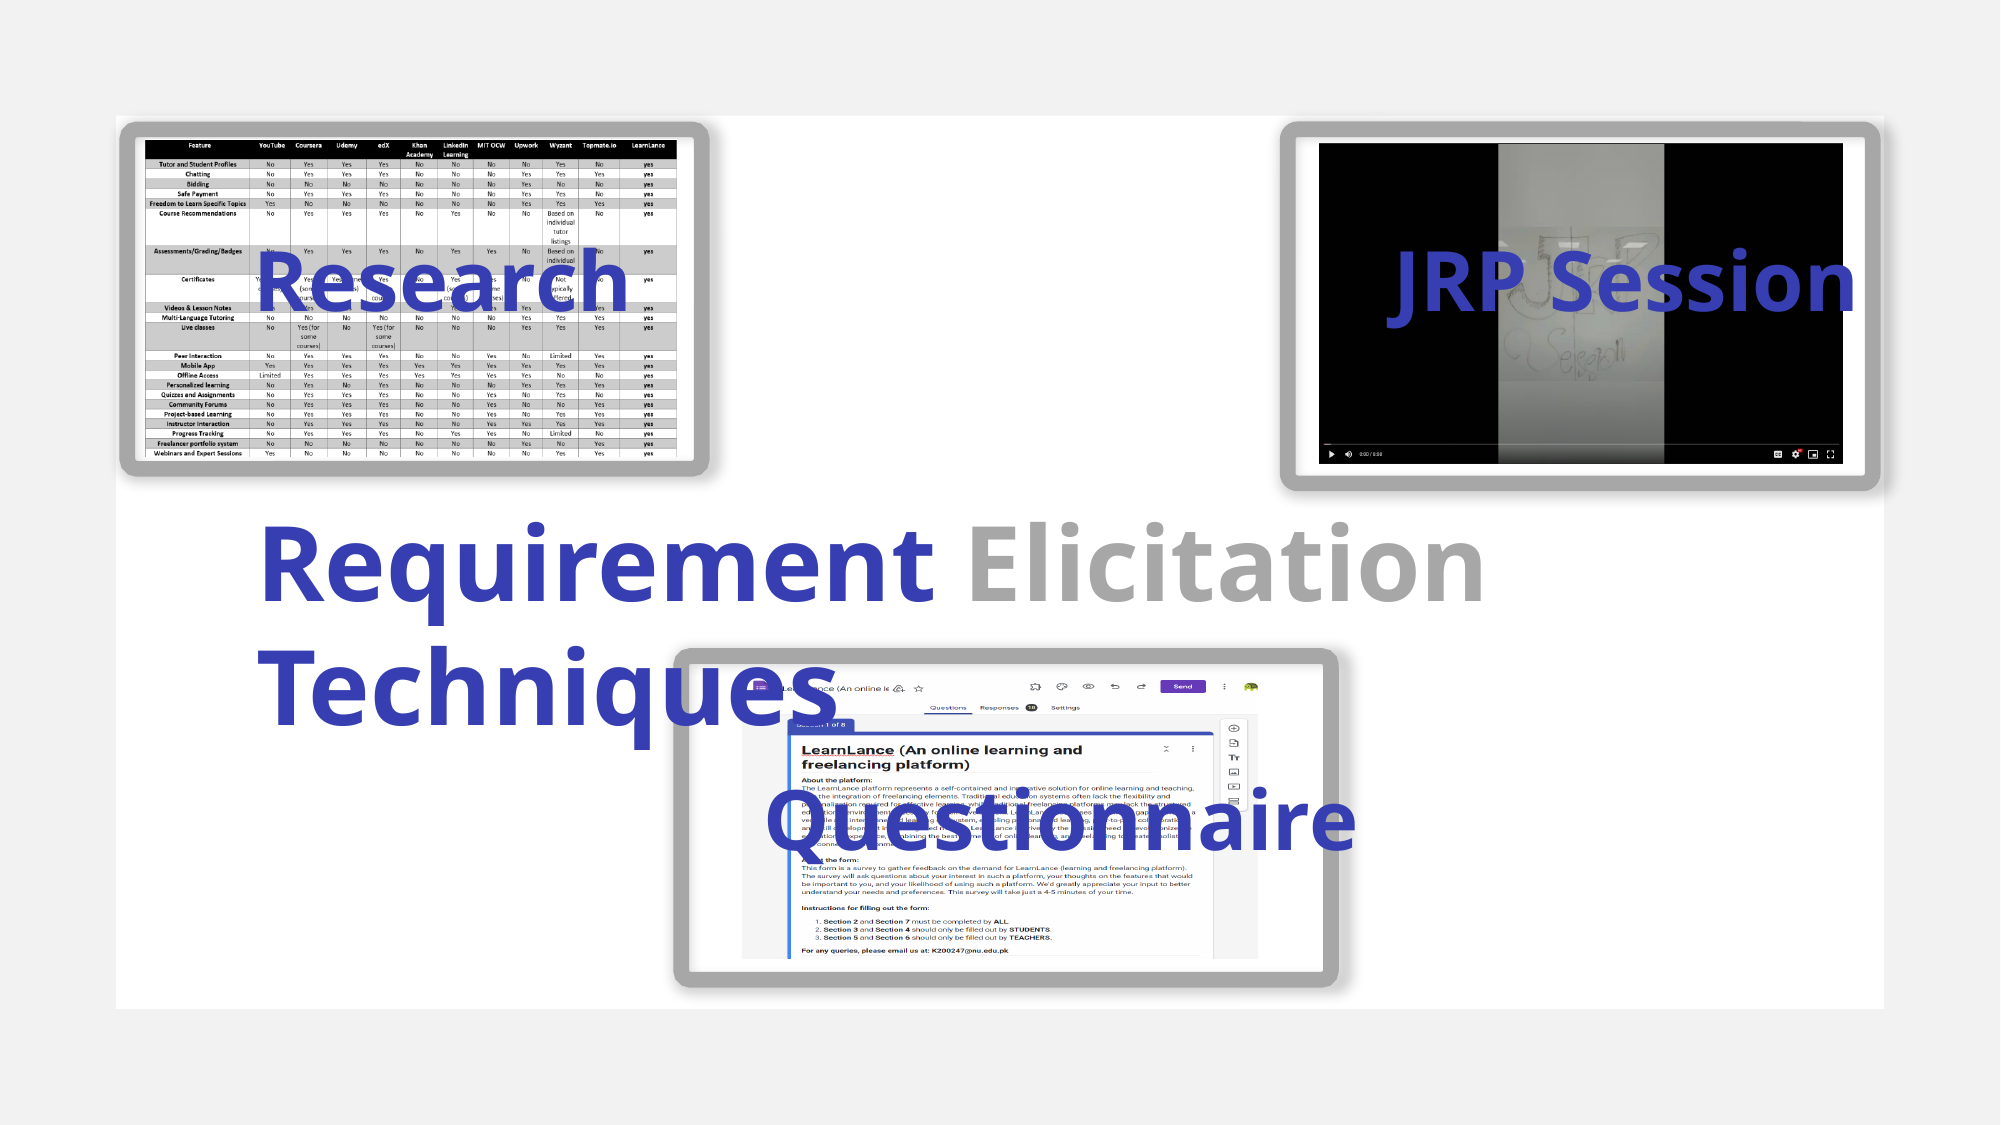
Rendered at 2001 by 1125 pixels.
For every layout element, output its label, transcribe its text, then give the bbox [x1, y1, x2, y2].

text_box Questionnaire [1258, 759, 1767, 875]
text_box [680, 755, 1333, 981]
text_box Requirement Elicitation Techniques [241, 489, 1822, 755]
text_box Research [677, 221, 1258, 336]
picture [145, 139, 677, 458]
picture [742, 677, 1258, 959]
text_box [126, 128, 703, 470]
picture [1319, 143, 1843, 465]
text_box JRP Session [1843, 221, 2000, 336]
text_box [1286, 128, 1874, 485]
